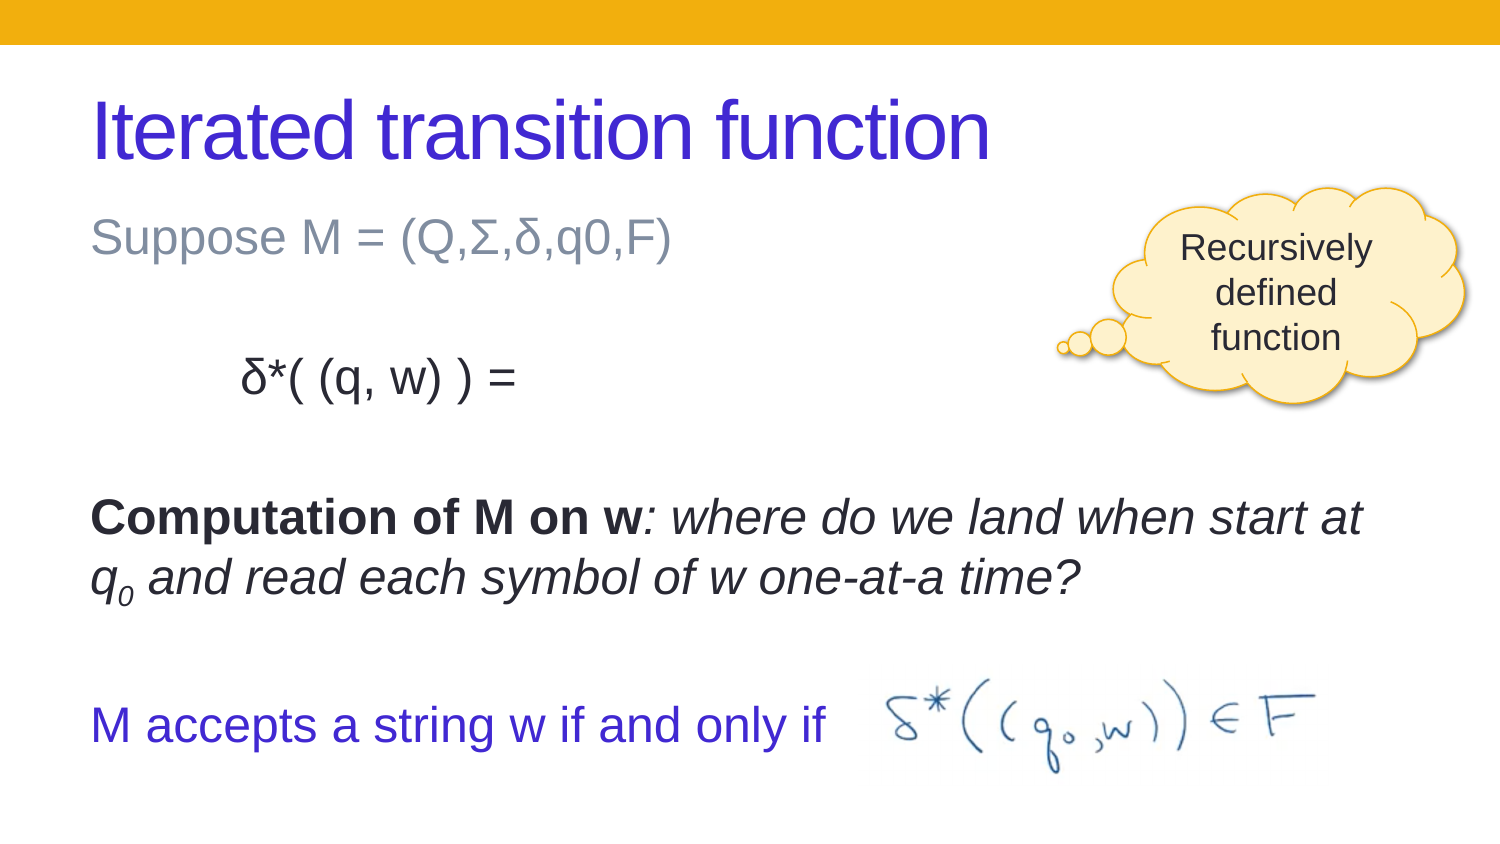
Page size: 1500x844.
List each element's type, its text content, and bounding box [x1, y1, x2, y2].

picture [858, 664, 1330, 786]
text_box Recursively defined function [1056, 187, 1466, 405]
title Iterated transition function [75, 65, 1425, 188]
list Suppose M = (Q,Σ,δ,q0,F) δ*( (q, w) ) = Computation of M on w: where do we land when start at q0 and read each symbol of w one-at-a time? M accepts a string w if and only if [75, 196, 1425, 797]
